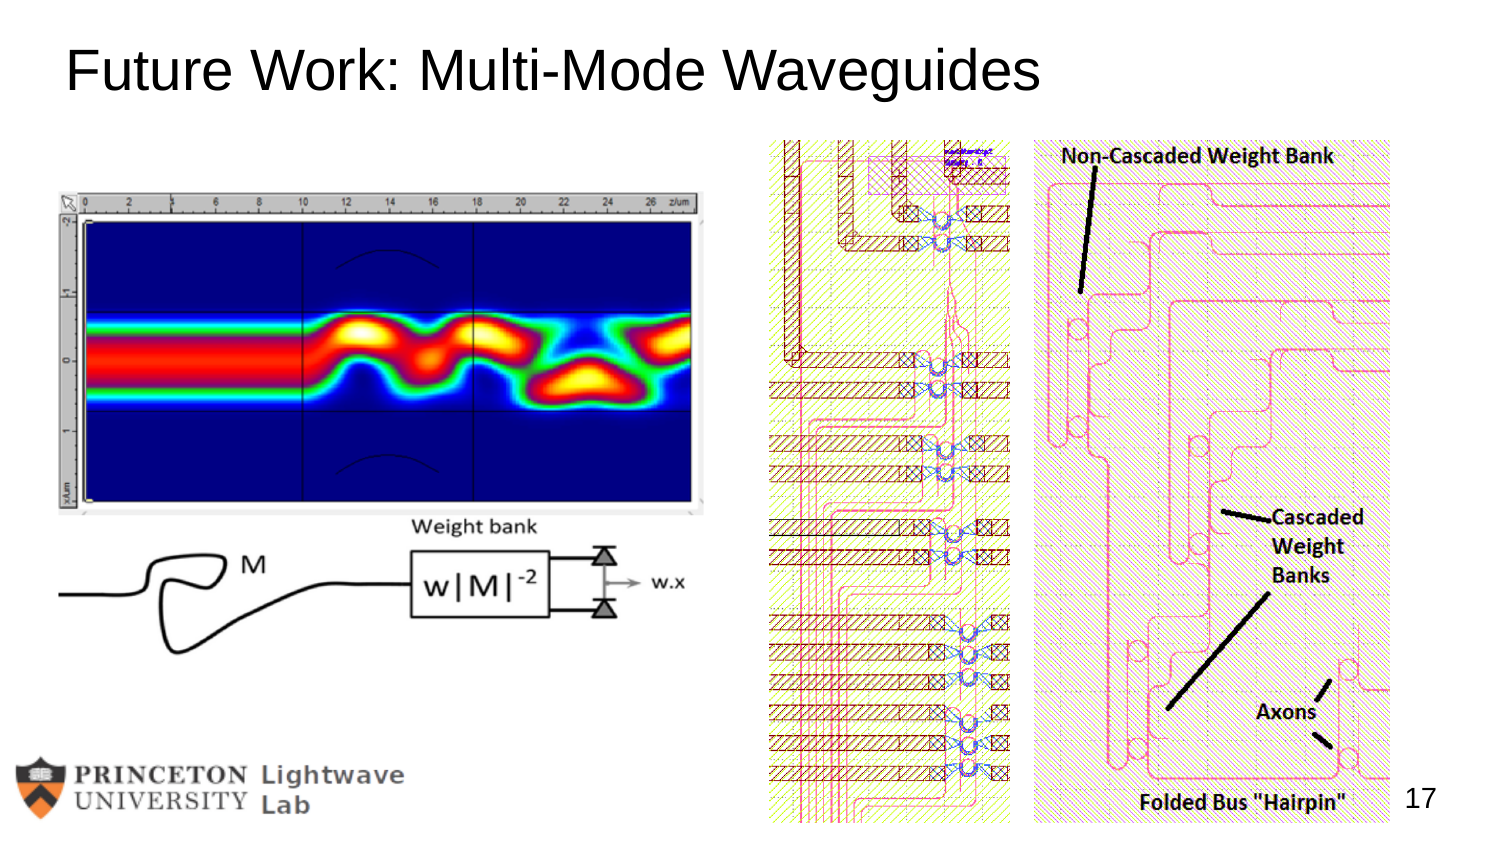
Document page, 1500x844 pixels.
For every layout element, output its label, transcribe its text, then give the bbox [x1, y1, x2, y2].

text_box <number> [1389, 764, 1480, 830]
text_box Future Work: Multi-Mode Waveguides [51, 16, 1449, 111]
picture [33, 175, 723, 668]
picture [9, 751, 420, 827]
picture [769, 139, 1390, 824]
